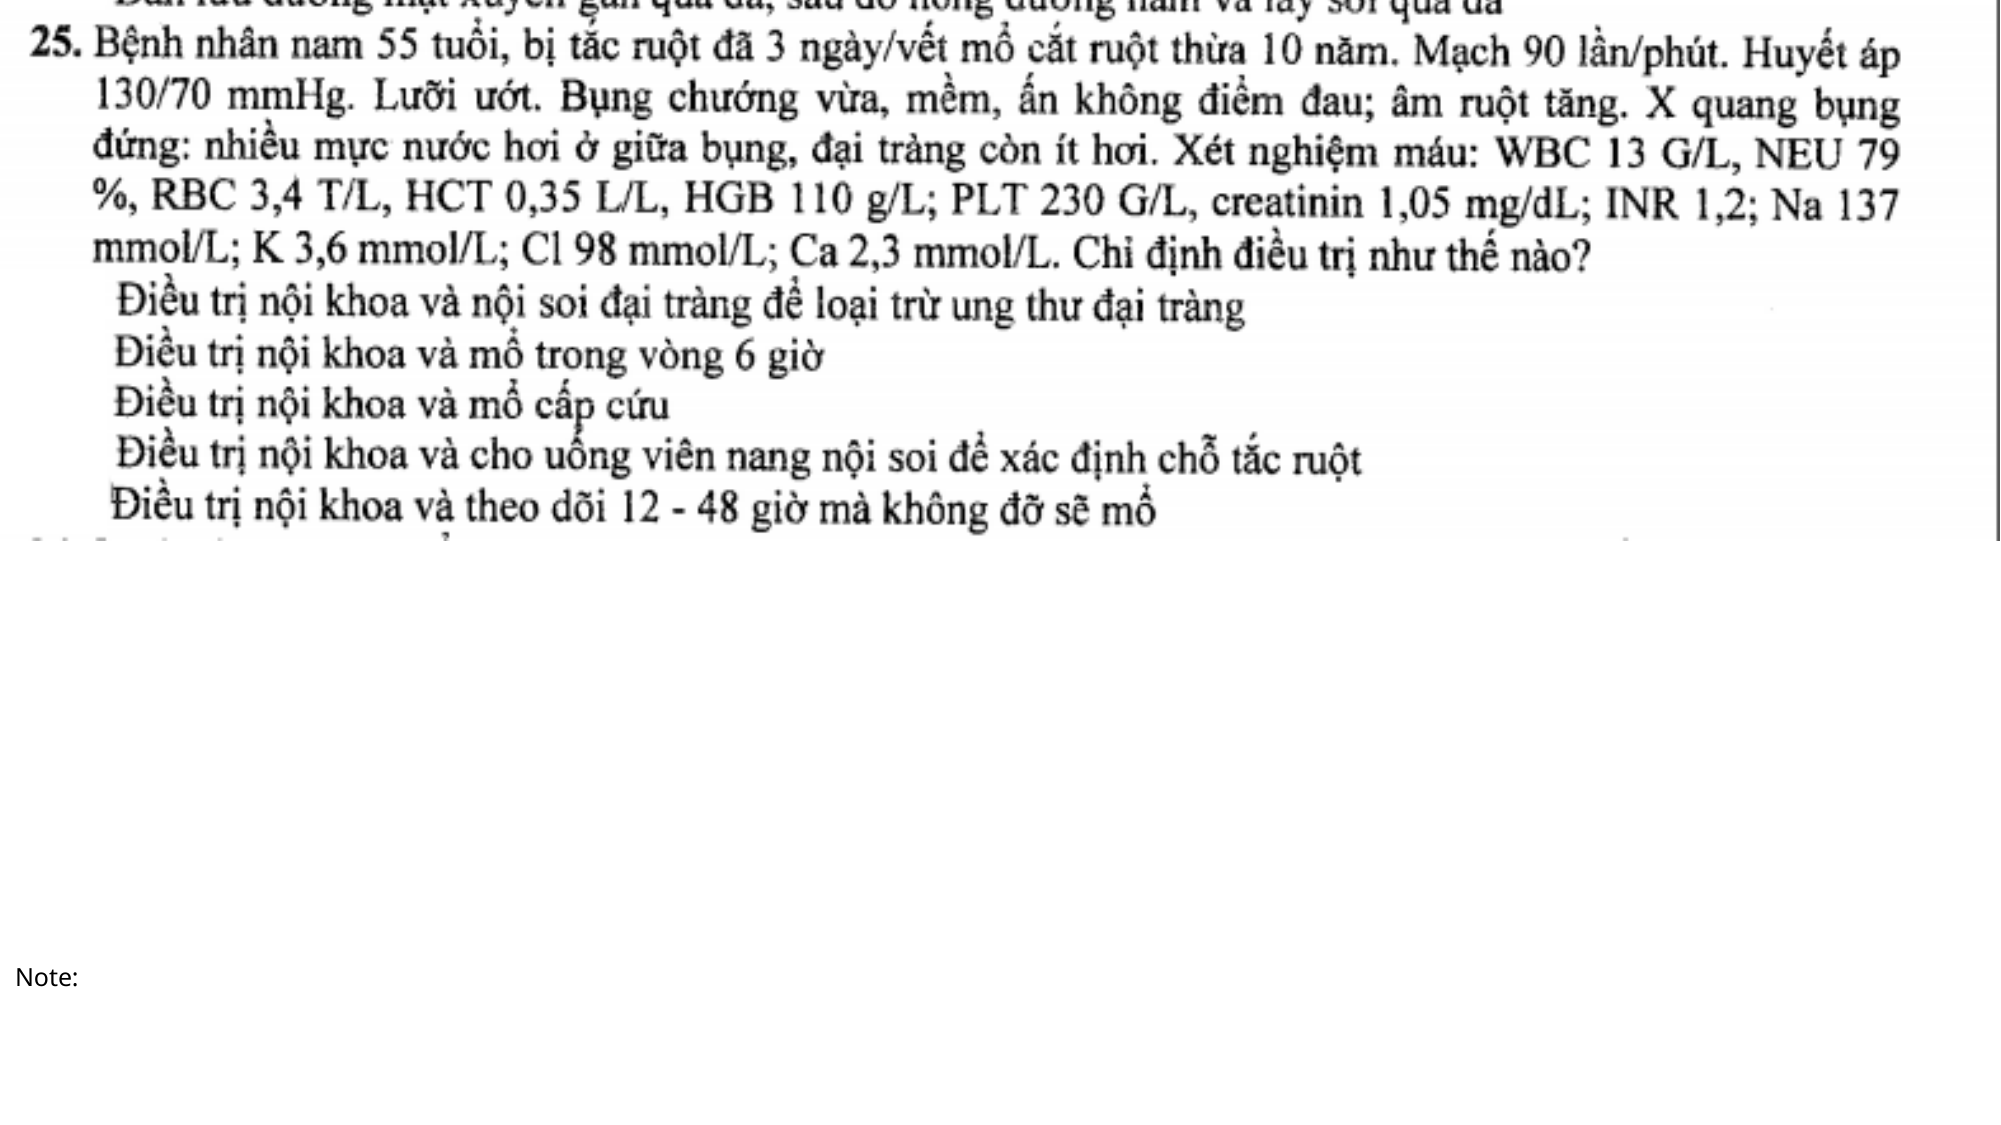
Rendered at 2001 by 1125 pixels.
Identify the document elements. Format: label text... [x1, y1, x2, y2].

picture [0, 0, 2000, 541]
title Note: [0, 831, 2000, 1125]
